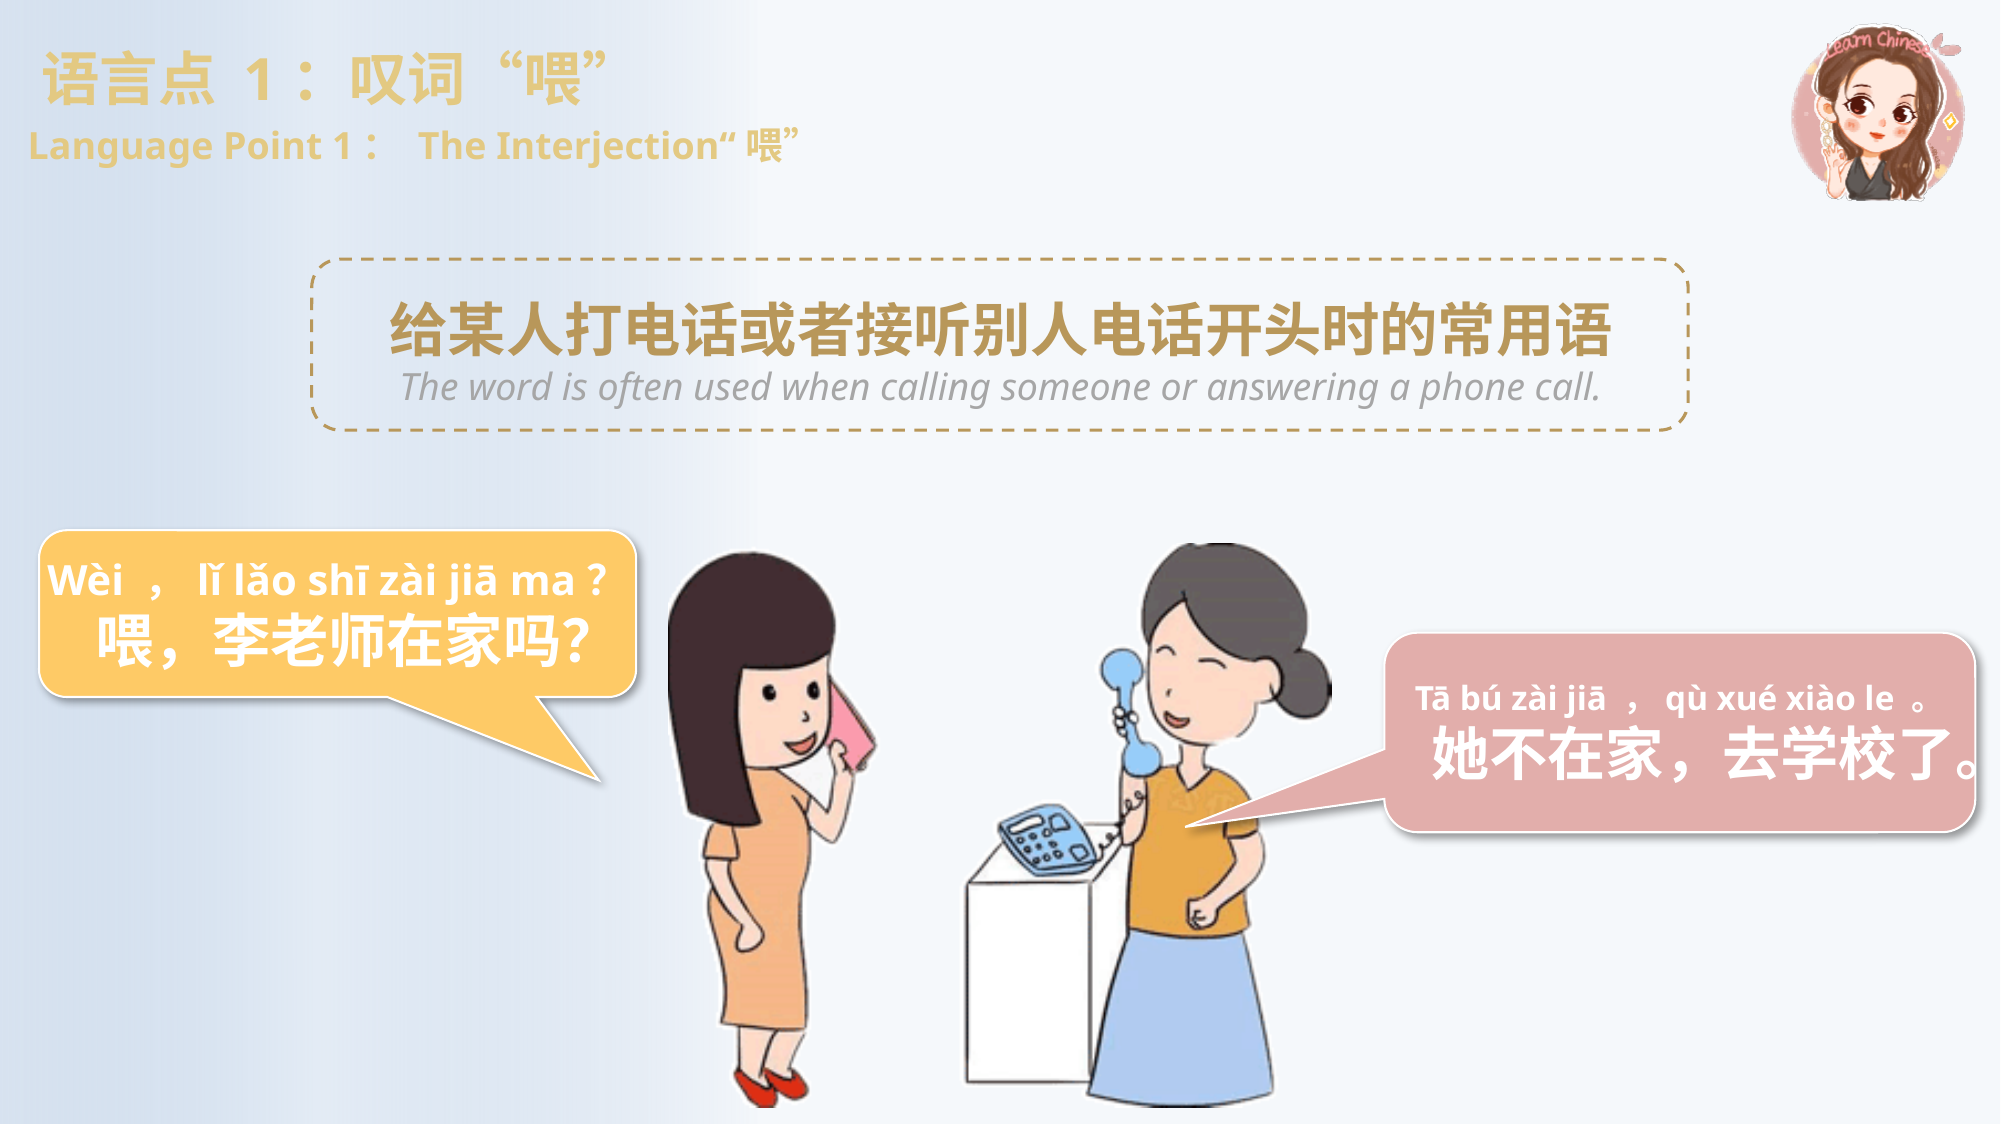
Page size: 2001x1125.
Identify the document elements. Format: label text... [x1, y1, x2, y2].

text_box Language Point 1： The Interjection“喂” [12, 115, 836, 175]
text_box 语言点 1：叹词“喂” [27, 35, 1066, 120]
picture [0, 0, 2001, 1125]
text_box Wèi ，lǐ lǎo shī zài jiā ma？ 喂，李老师在家吗？ [37, 529, 638, 783]
text_box Tā bú zài jiā ，qù xué xiào le 。 她不在家，去学校了。 [1332, 631, 1977, 834]
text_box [311, 259, 1689, 431]
